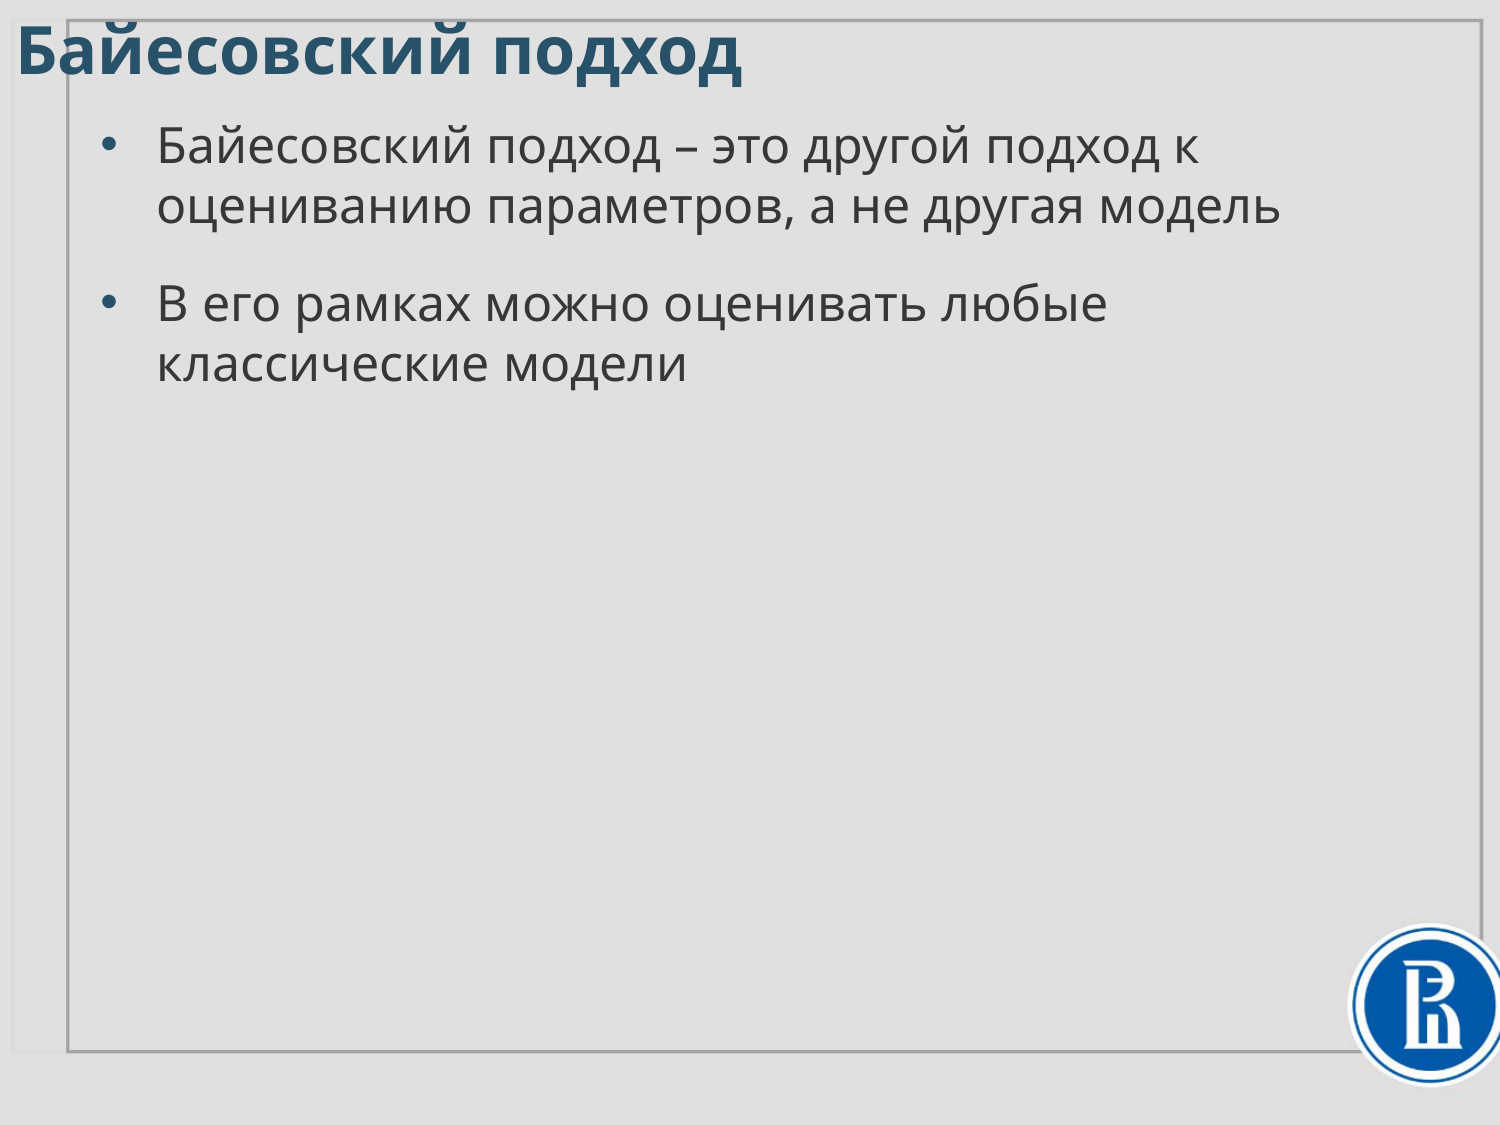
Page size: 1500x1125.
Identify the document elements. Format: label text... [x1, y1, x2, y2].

picture [0, 96, 1500, 1125]
text_box Байесовский подход – это другой подход к оцениванию параметров, а не другая модель В его рамках можно оценивать любые классические модели [100, 113, 1400, 981]
text_box Байесовский подход [0, 0, 1500, 96]
